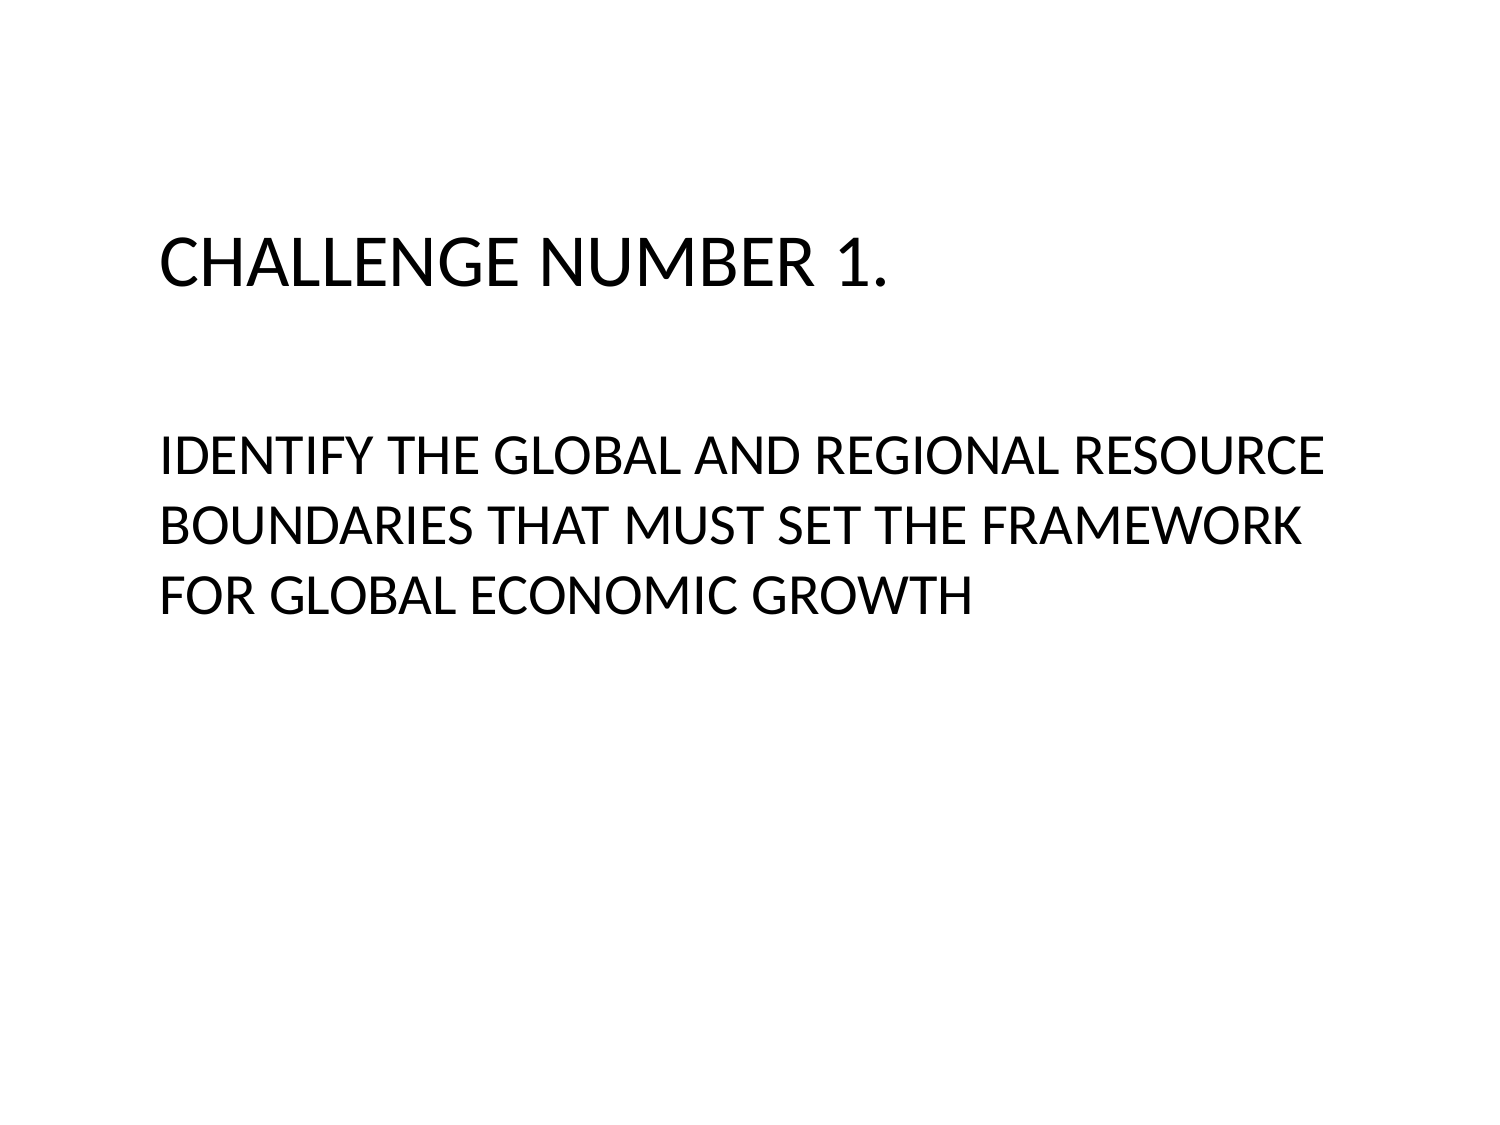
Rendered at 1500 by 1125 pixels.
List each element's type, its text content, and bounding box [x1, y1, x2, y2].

text_box CHALLENGE NUMBER 1. IDENTIFY THE GLOBAL AND REGIONAL RESOURCE BOUNDARIES THAT MUST SET THE FRAMEWORK FOR GLOBAL ECONOMIC GROWTH [144, 203, 1342, 634]
